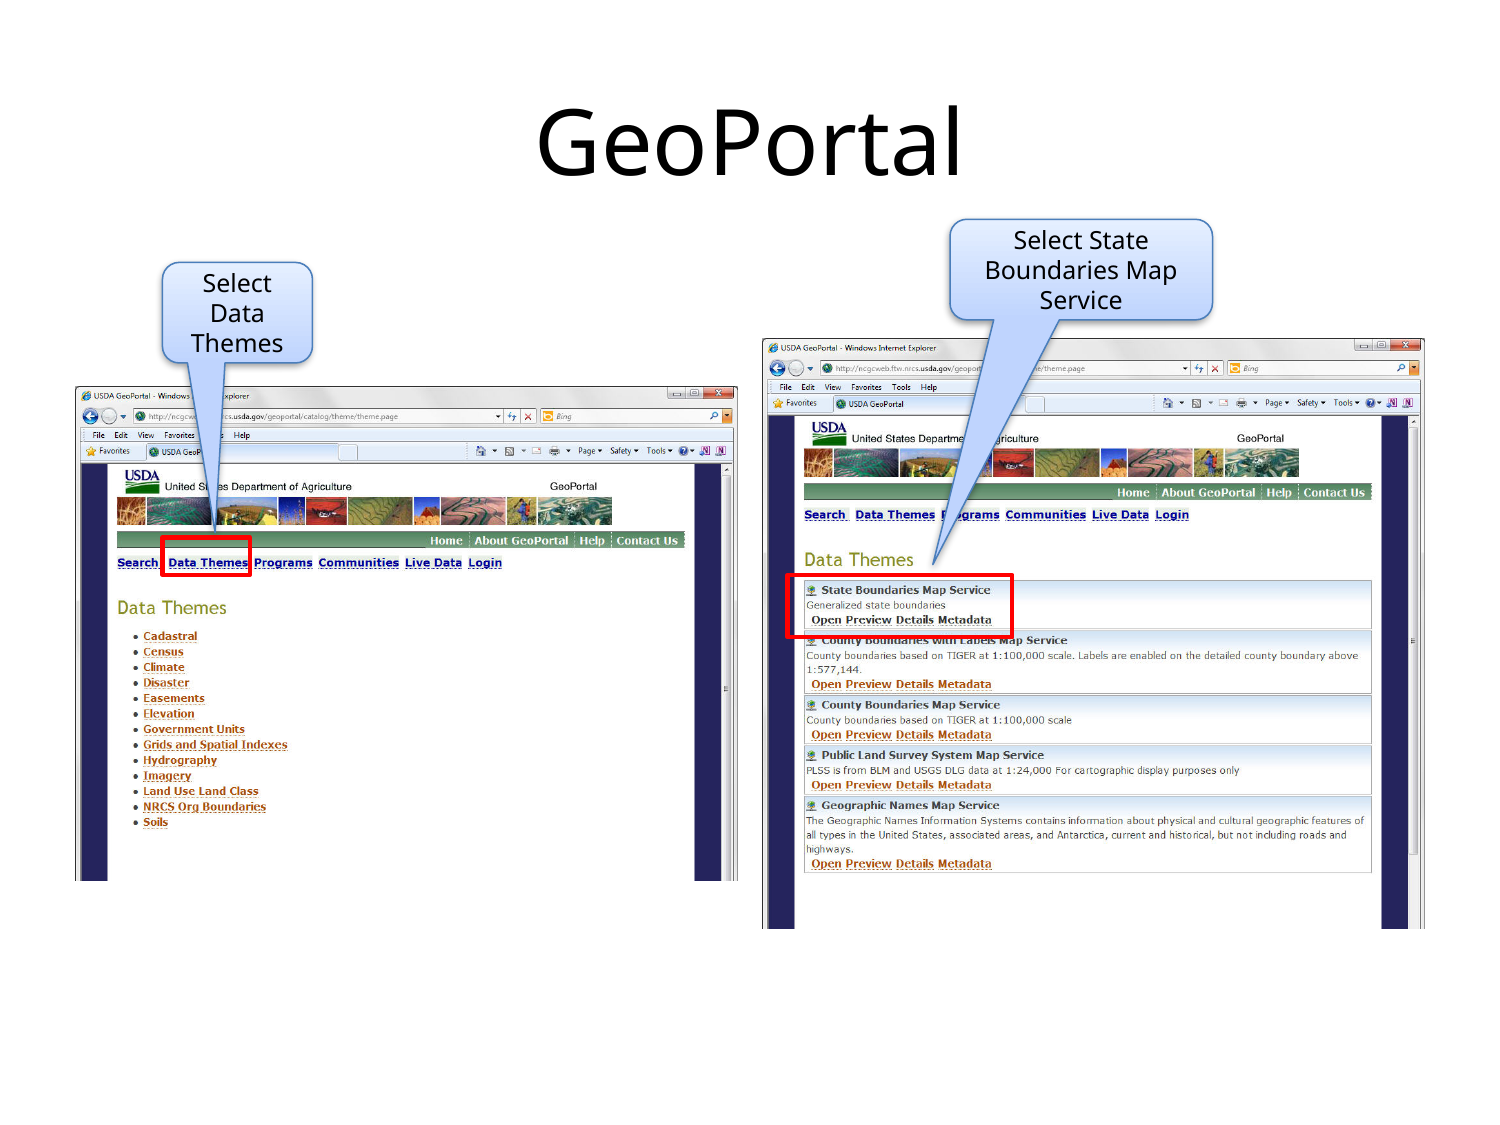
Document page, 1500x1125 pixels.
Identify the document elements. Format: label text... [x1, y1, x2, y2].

text_box Select Data Themes [161, 261, 314, 384]
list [762, 338, 1426, 930]
title GeoPortal [75, 45, 1425, 233]
text_box Select State Boundaries Map Service [949, 218, 1214, 336]
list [74, 386, 738, 882]
